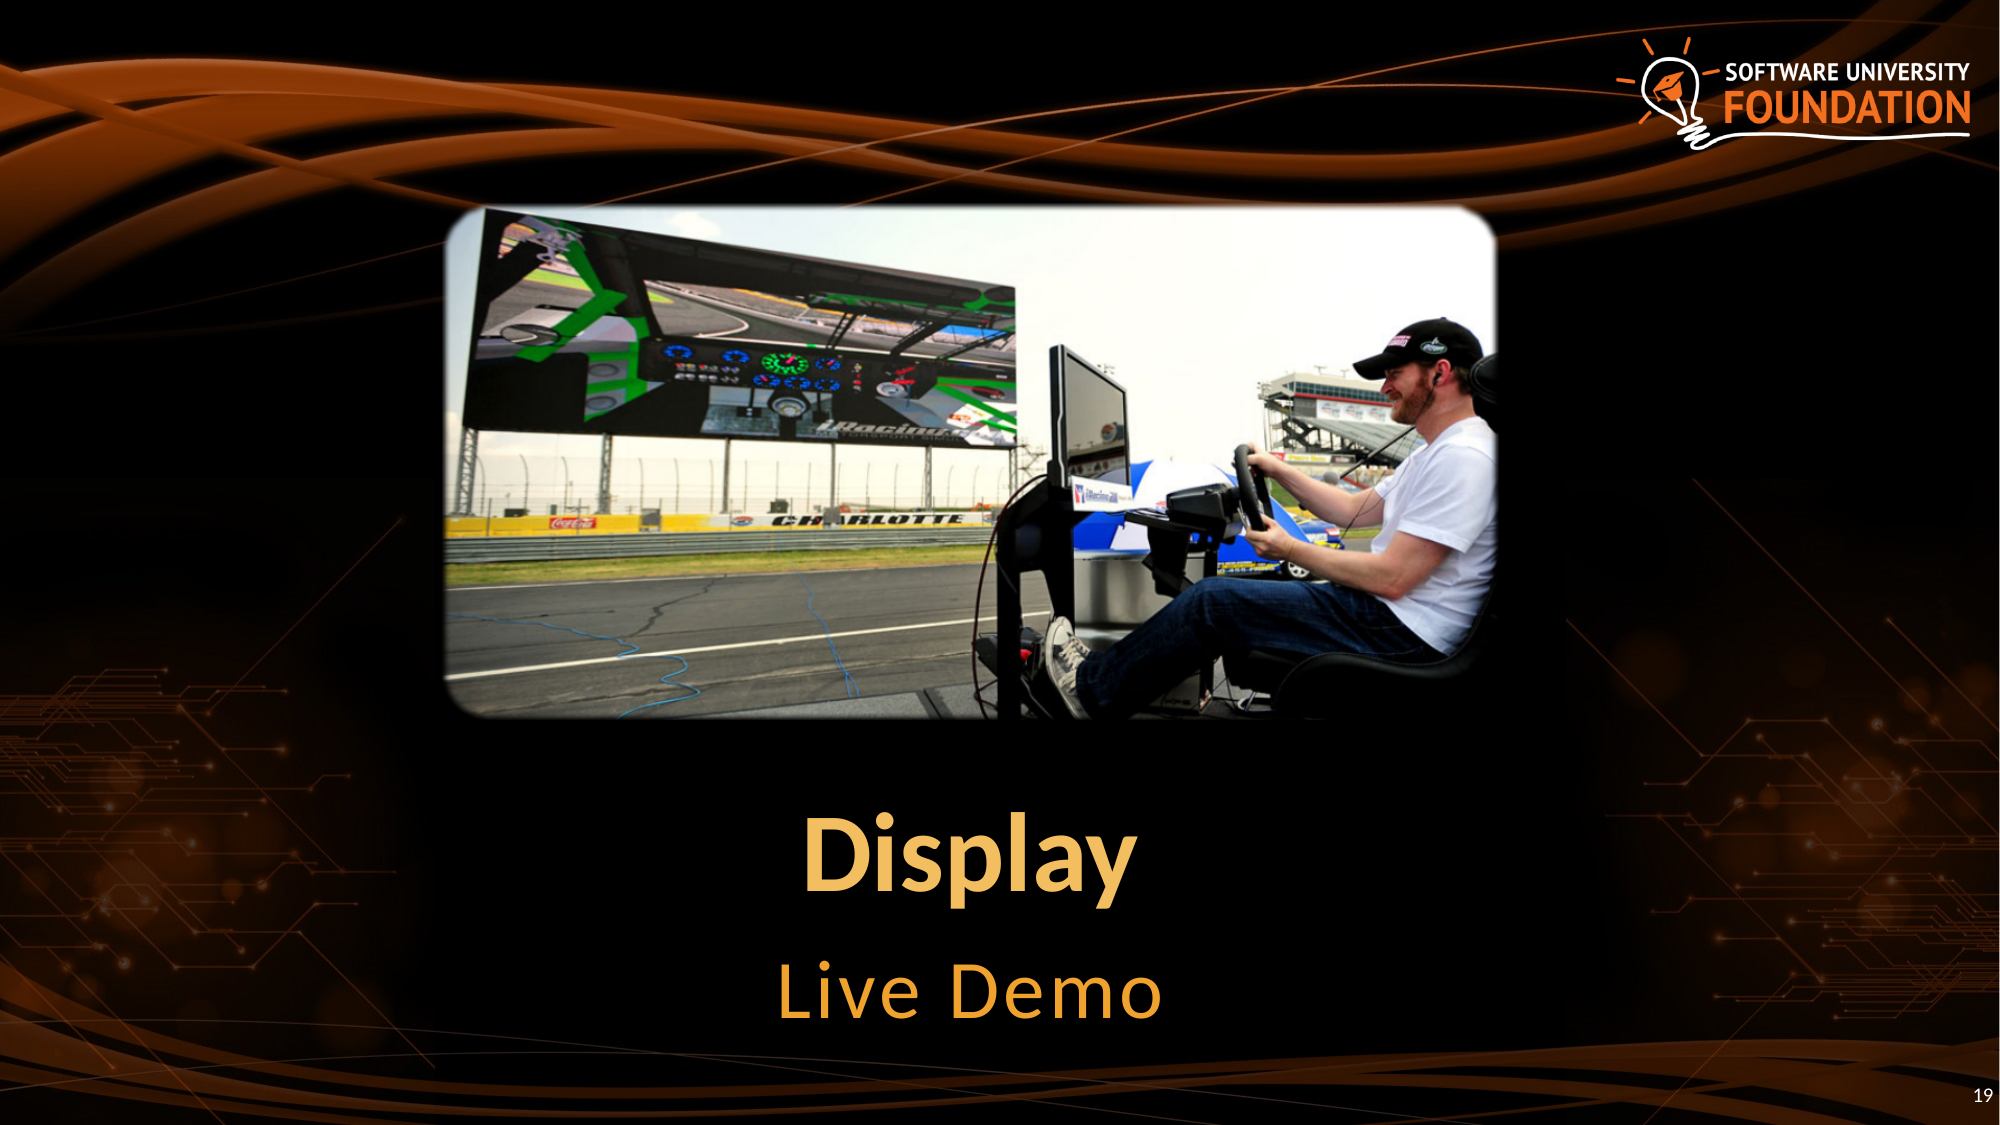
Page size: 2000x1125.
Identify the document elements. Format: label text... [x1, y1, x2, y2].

picture [0, 0, 2000, 1125]
list Live Demo [237, 924, 1704, 1038]
slide_number 19 [1899, 1074, 2000, 1113]
title Display [237, 787, 1704, 923]
